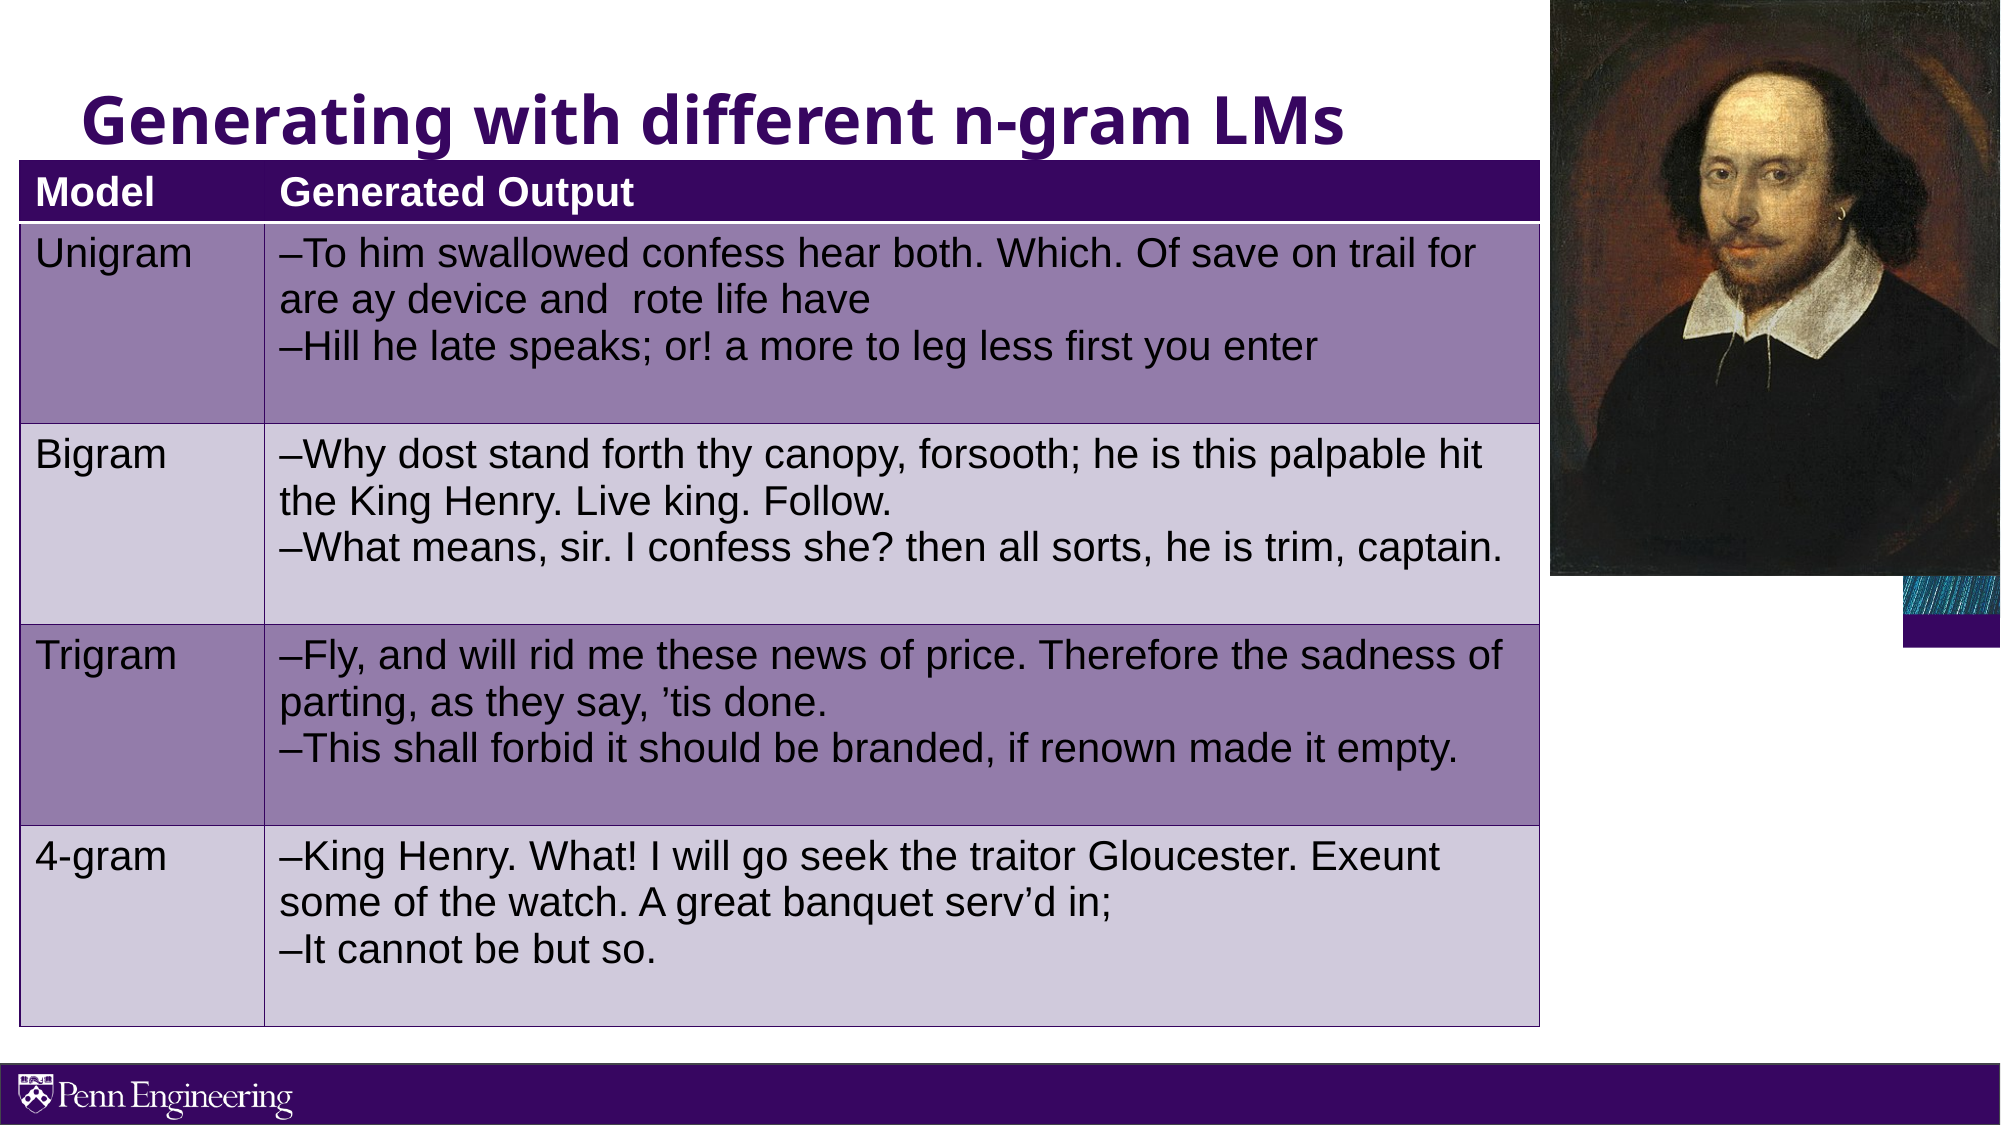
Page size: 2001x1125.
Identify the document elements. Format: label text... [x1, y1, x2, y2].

table_cell Bigram [21, 424, 264, 624]
table_cell –King Henry. What! I will go seek the traitor Gloucester. Exeunt some of the watch. A great banquet serv’d in; –It cannot be but so. [265, 826, 1539, 1026]
table_cell –Why dost stand forth thy canopy, forsooth; he is this palpable hit the King Henry. Live king. Follow. –What means, sir. I confess she? then all sorts, he is trim, captain. [265, 424, 1539, 624]
table_cell –To him swallowed confess hear both. Which. Of save on trail for are ay device and rote life have –Hill he late speaks; or! a more to leg less first you enter [265, 224, 1539, 423]
table_header Model [21, 161, 264, 221]
picture [1550, 0, 2001, 618]
table_cell –Fly, and will rid me these news of price. Therefore the sadness of parting, as they say, ’tis done. –This shall forbid it should be branded, if renown made it empty. [265, 625, 1539, 825]
picture [8, 1066, 301, 1123]
table_header Generated Output [265, 161, 1539, 221]
table_cell Unigram [21, 224, 264, 423]
table_cell 4-gram [21, 826, 264, 1026]
table_cell Trigram [21, 625, 264, 825]
title Generating with different n-gram LMs [65, 59, 1545, 187]
